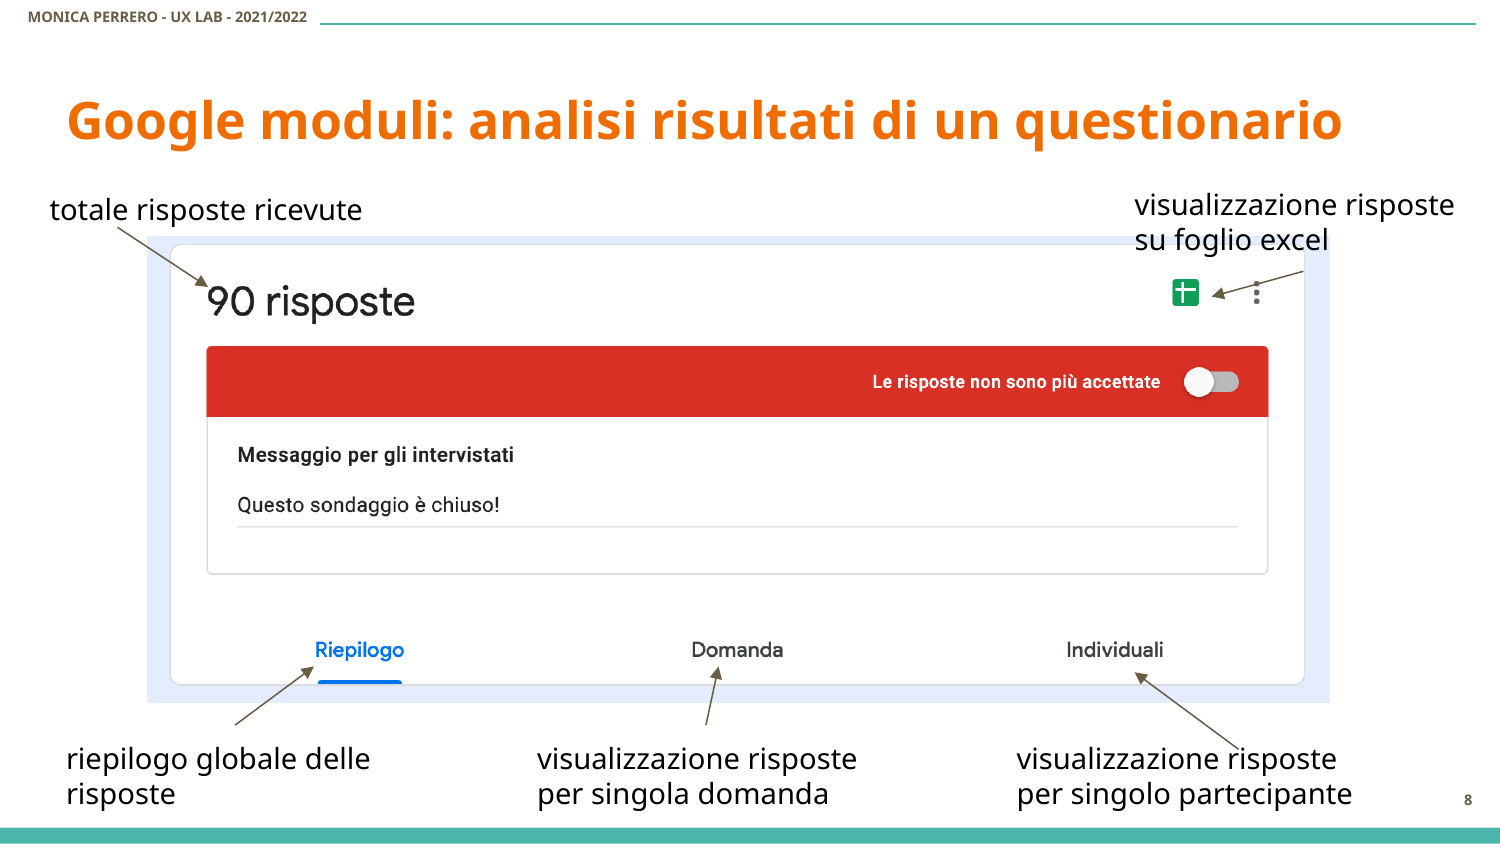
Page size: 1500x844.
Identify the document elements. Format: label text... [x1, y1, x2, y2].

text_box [705, 666, 719, 726]
text_box visualizzazione risposte per singola domanda [521, 725, 890, 825]
text_box visualizzazione risposte per singolo partecipante [1001, 725, 1370, 825]
title Google moduli: analisi risultati di un questionario [51, 72, 1449, 189]
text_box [234, 666, 315, 726]
slide_number ‹#› [1397, 768, 1488, 834]
picture [147, 236, 1331, 703]
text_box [1134, 672, 1239, 750]
text_box riepilogo globale delle risposte [51, 725, 420, 825]
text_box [1211, 272, 1304, 297]
text_box totale risposte ricevute [34, 176, 403, 242]
text_box visualizzazione risposte su foglio excel [1119, 171, 1488, 272]
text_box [117, 227, 209, 288]
